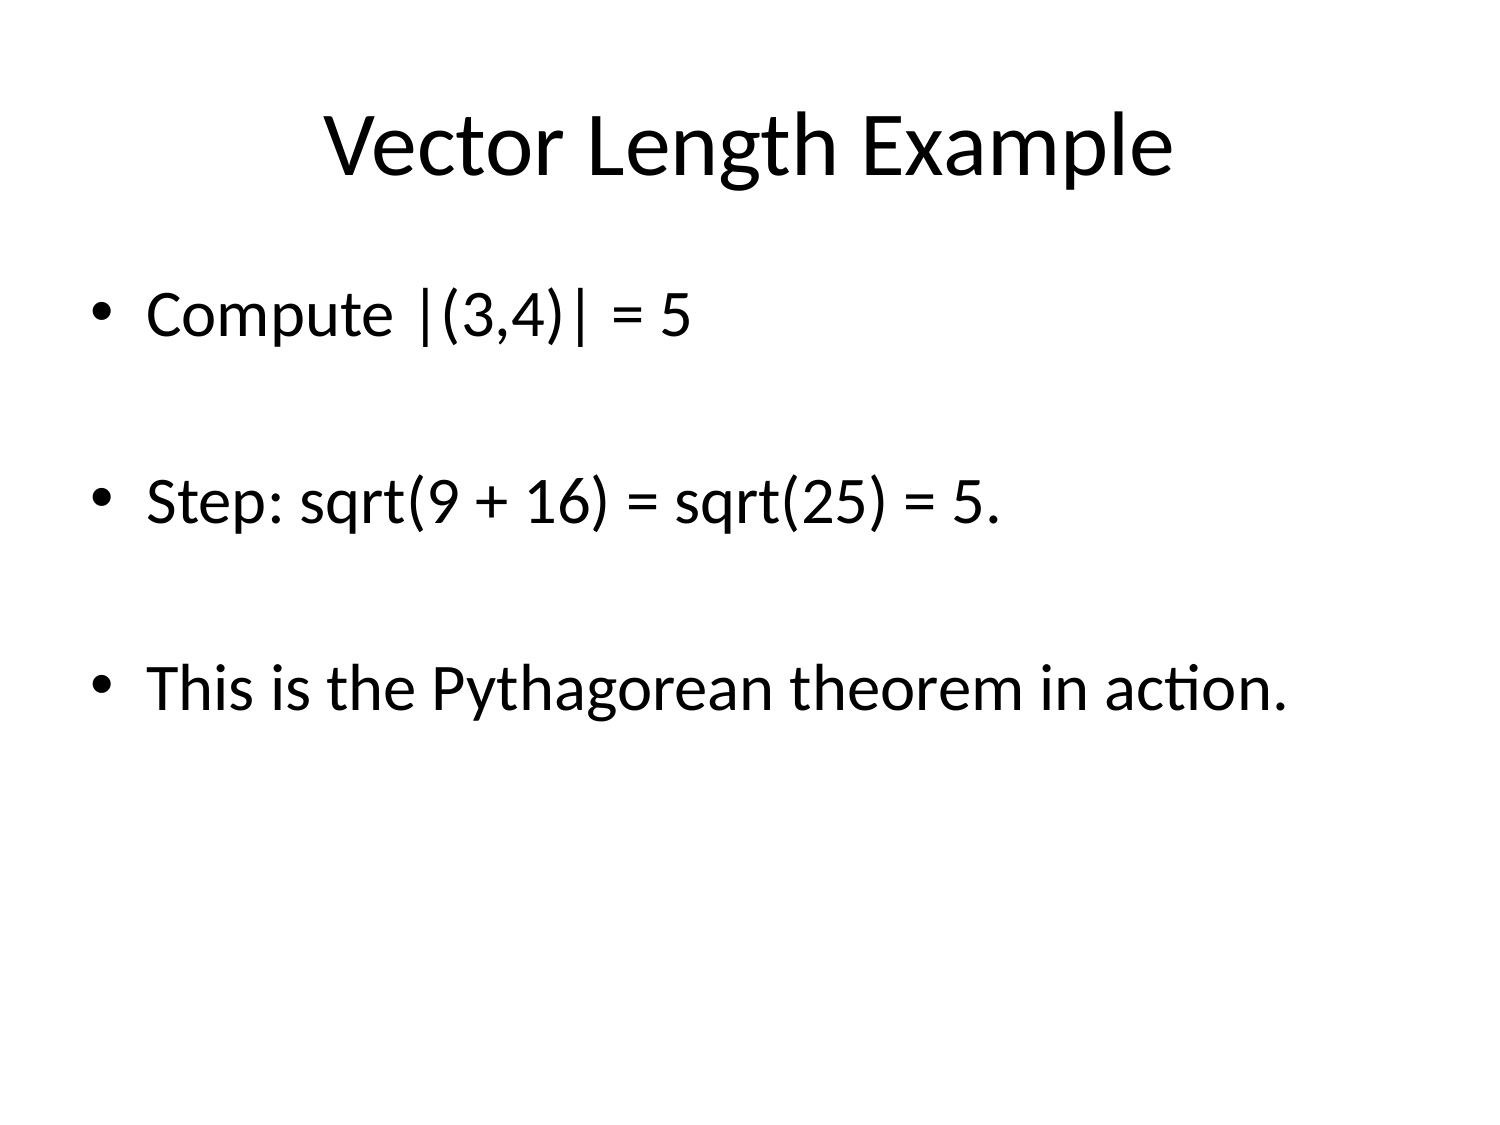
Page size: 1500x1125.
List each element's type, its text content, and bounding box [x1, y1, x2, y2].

list Compute |(3,4)| = 5 Step: sqrt(9 + 16) = sqrt(25) = 5. This is the Pythagorean theorem in action. [75, 262, 1425, 1005]
title Vector Length Example [75, 45, 1425, 233]
